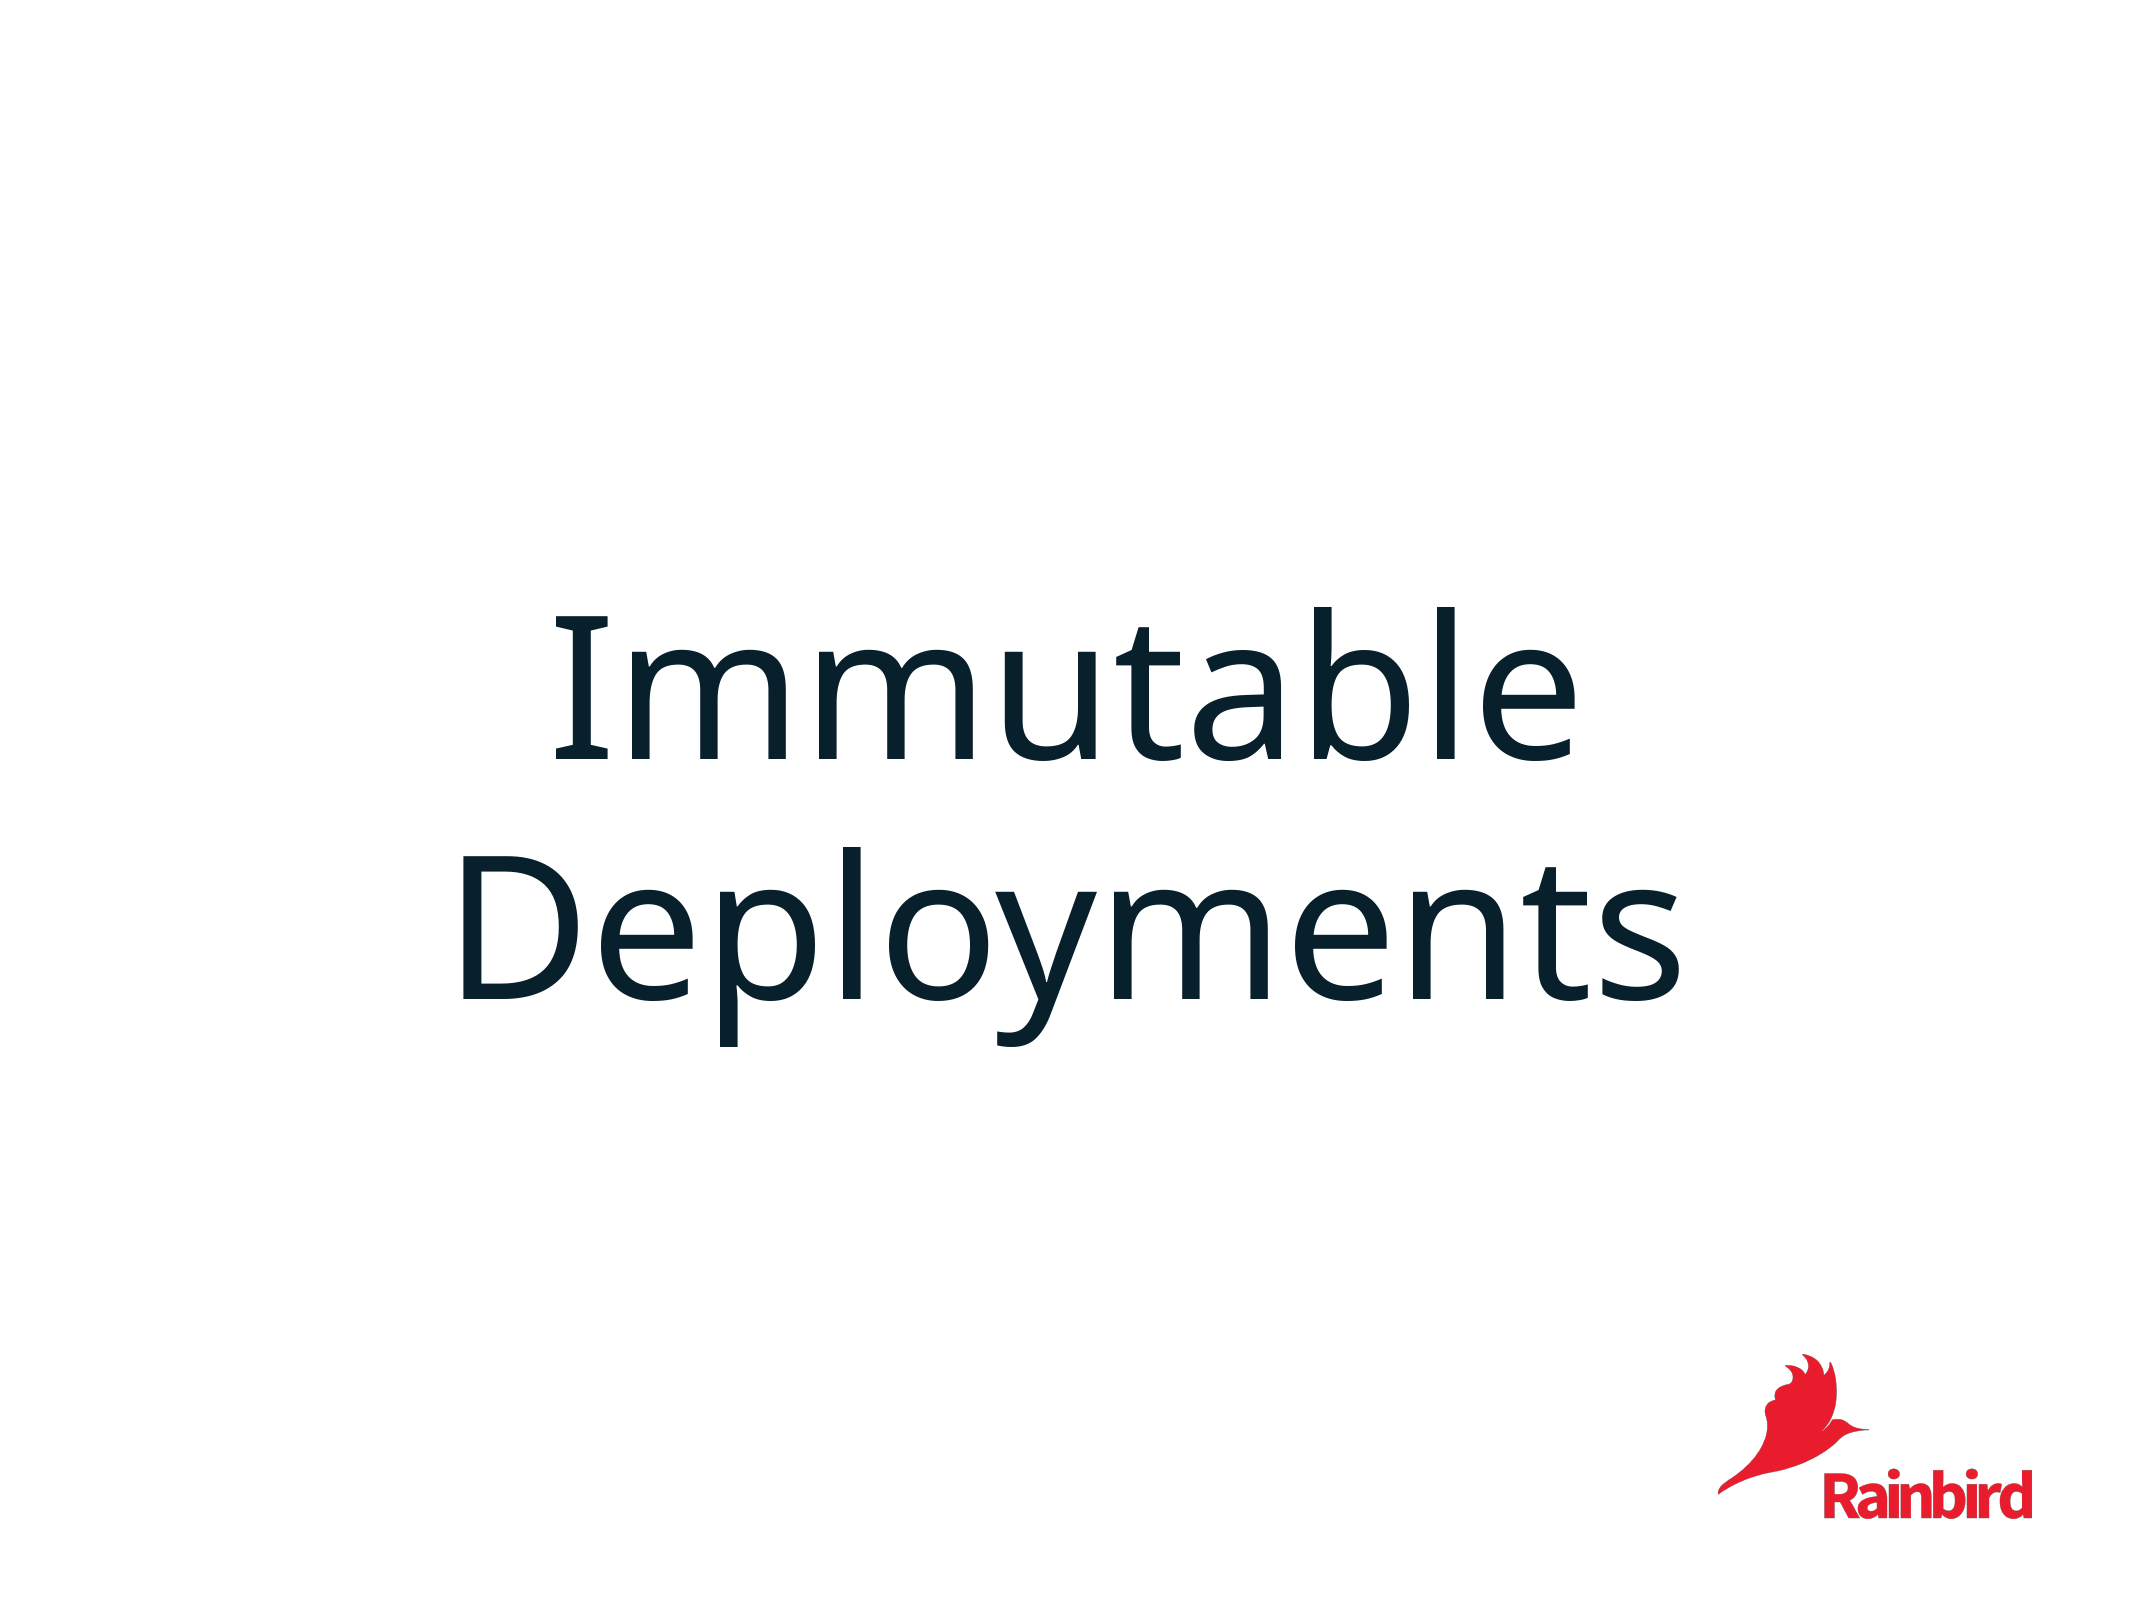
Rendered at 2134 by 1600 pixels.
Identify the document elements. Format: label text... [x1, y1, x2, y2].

title Immutable Deployments [207, 528, 1926, 1072]
picture [1718, 1354, 2032, 1519]
